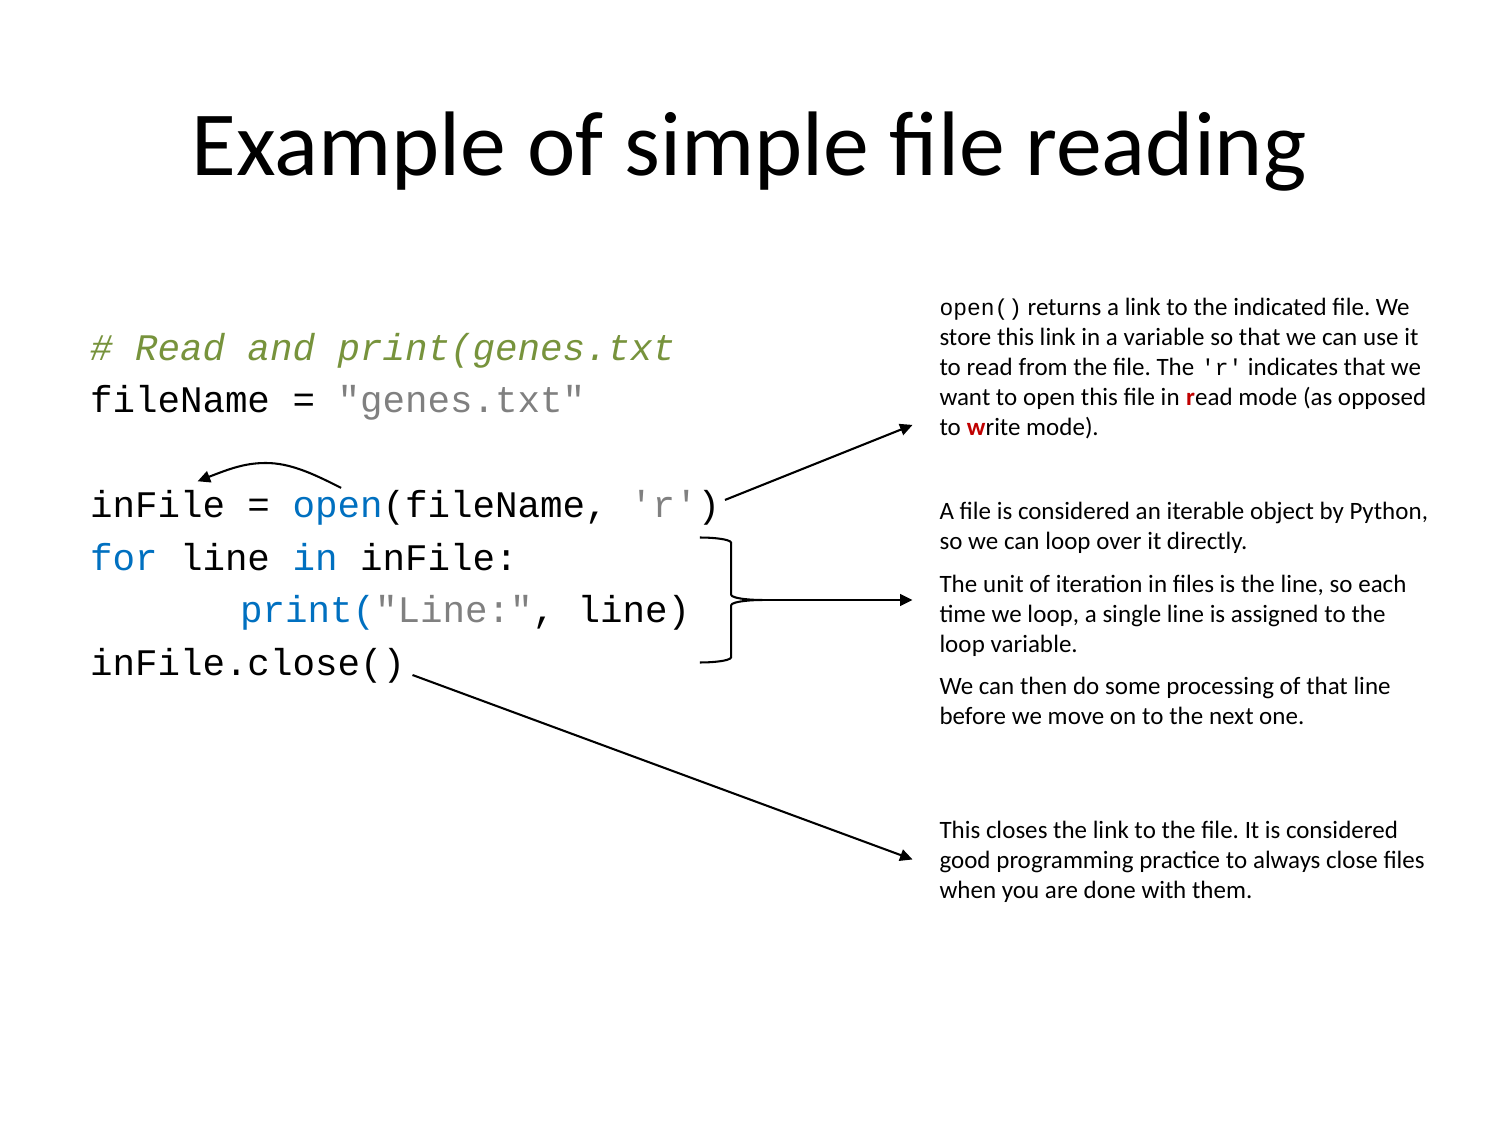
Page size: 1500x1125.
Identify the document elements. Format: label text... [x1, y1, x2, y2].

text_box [412, 674, 913, 860]
text_box open() returns a link to the indicated file. We store this link in a variable so that we can use it to read from the file. The 'r' indicates that we want to open this file in read mode (as opposed to write mode). [924, 283, 1453, 448]
text_box [699, 536, 762, 664]
list # Read and print(genes.txt fileName = "genes.txt" inFile = open(fileName, 'r') for line in inFile: print("Line:", line) inFile.close() [75, 262, 1425, 1005]
text_box A file is considered an iterable object by Python, so we can loop over it directly. The unit of iteration in files is the line, so each time we loop, a single line is assigned to the loop variable. We can then do some processing of that line before we move on to the next one. [924, 487, 1453, 737]
text_box [197, 460, 343, 490]
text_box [724, 424, 913, 501]
text_box This closes the link to the file. It is considered good programming practice to always close files when you are done with them. [924, 806, 1453, 911]
title Example of simple file reading [75, 45, 1425, 233]
